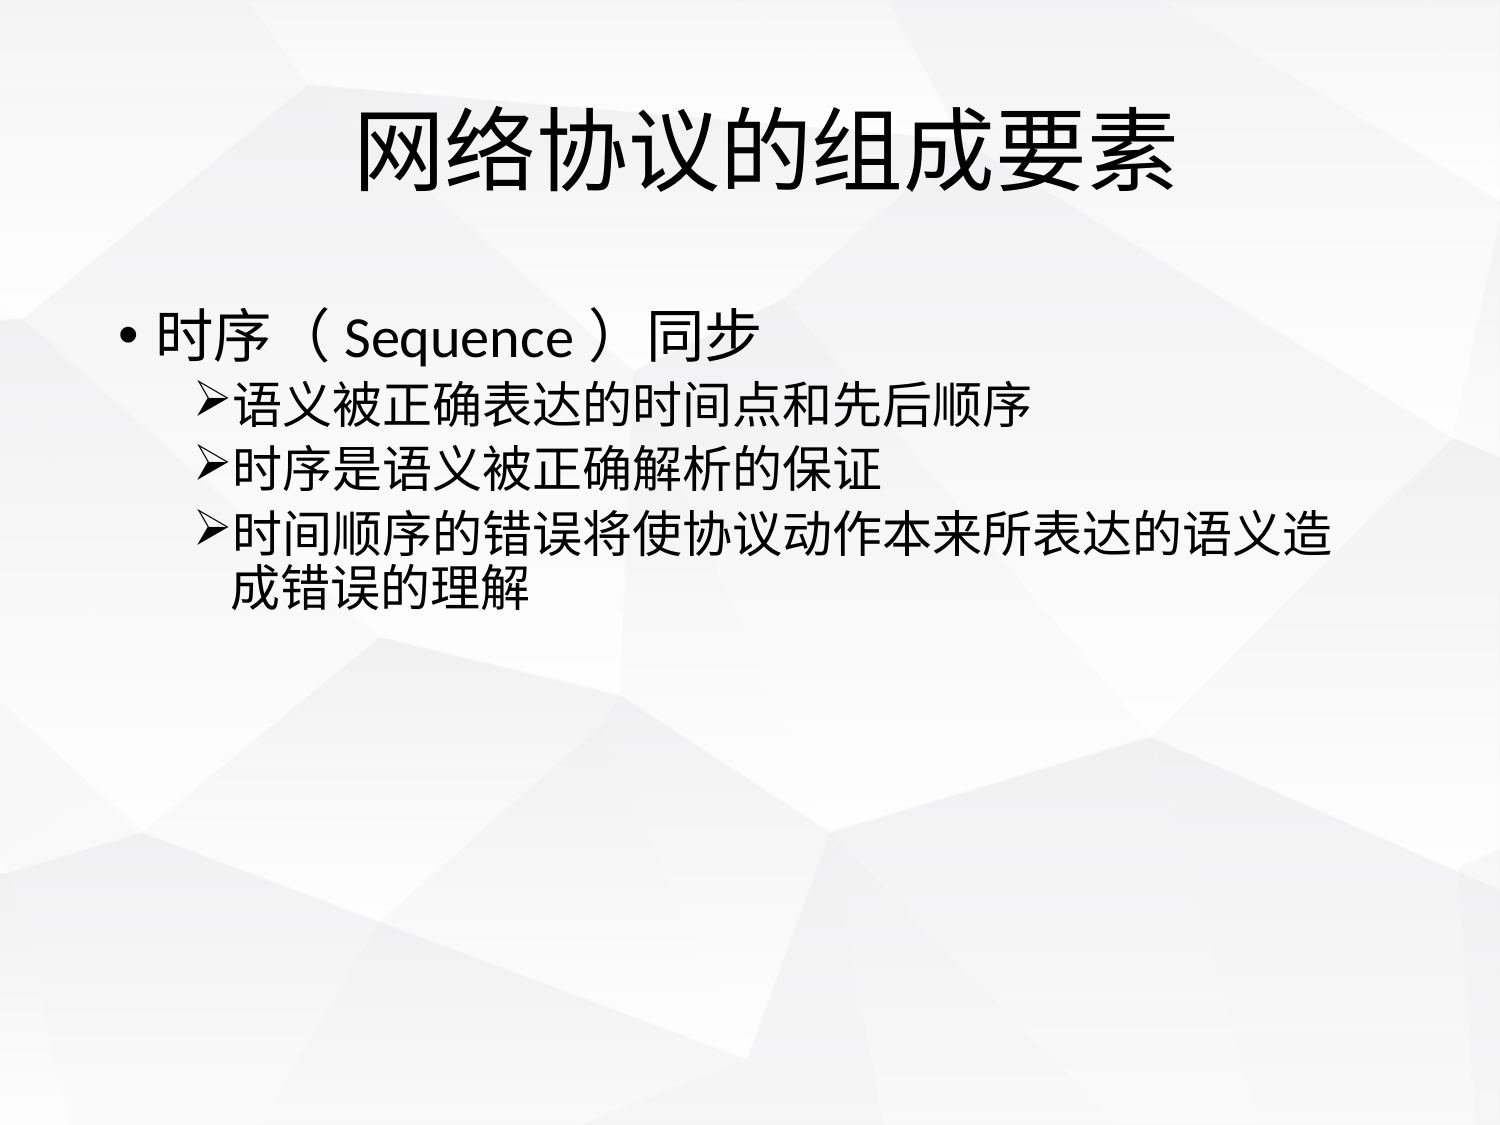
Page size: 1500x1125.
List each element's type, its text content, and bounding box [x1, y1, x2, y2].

picture [0, 0, 1500, 1125]
list 时序（Sequence）同步 语义被正确表达的时间点和先后顺序 时序是语义被正确解析的保证 时间顺序的错误将使协议动作本来所表达的语义造成错误的理解 [103, 299, 1397, 1014]
title 网络协议的组成要素 [188, 35, 1365, 275]
